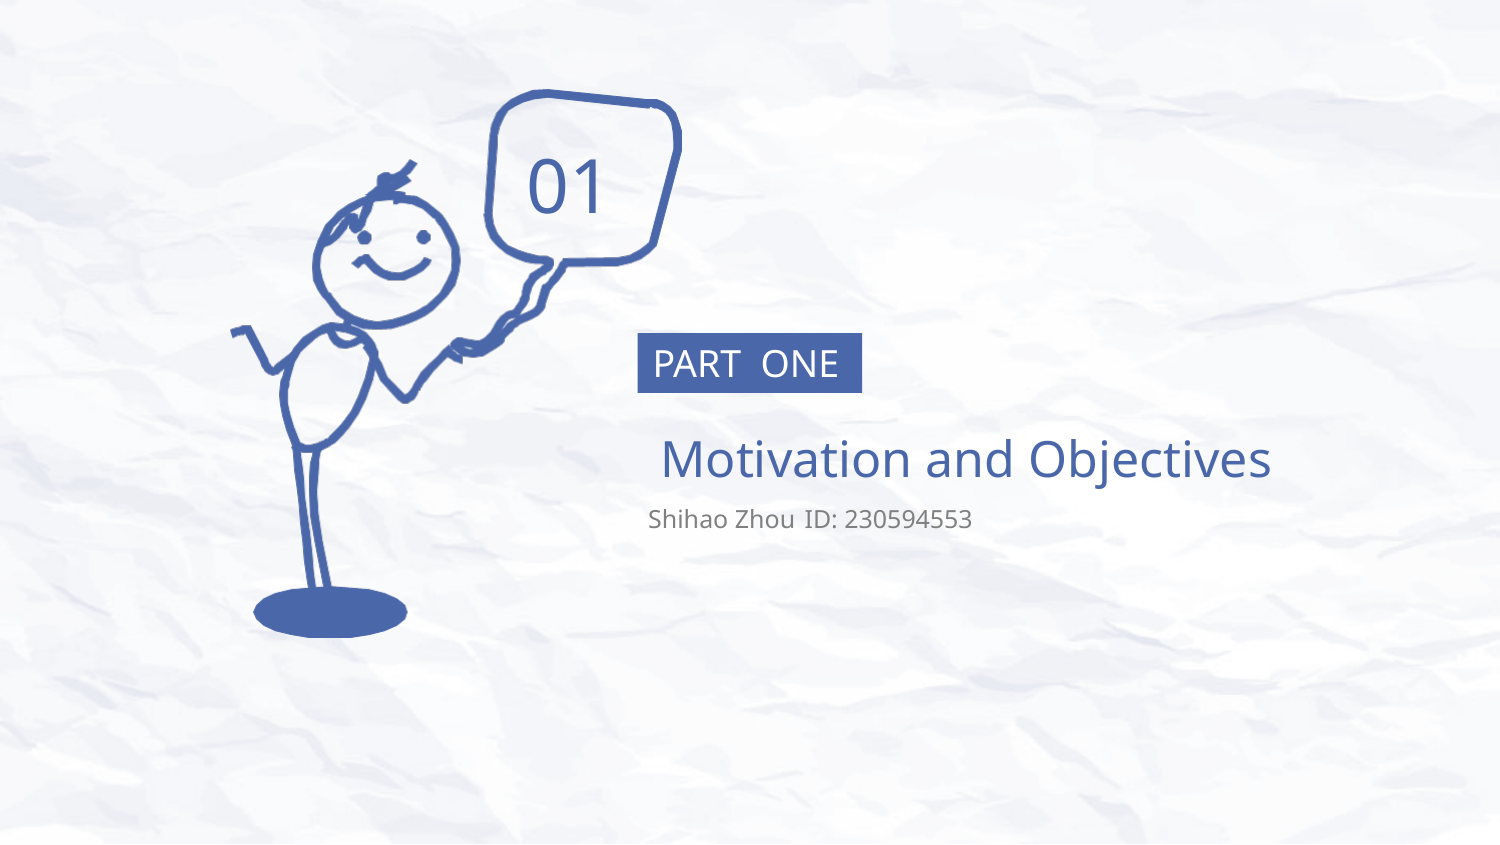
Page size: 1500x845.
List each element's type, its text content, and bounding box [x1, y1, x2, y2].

picture [229, 89, 682, 638]
text_box Motivation and Objectives [686, 421, 1284, 554]
text_box PART ONE [686, 333, 863, 393]
